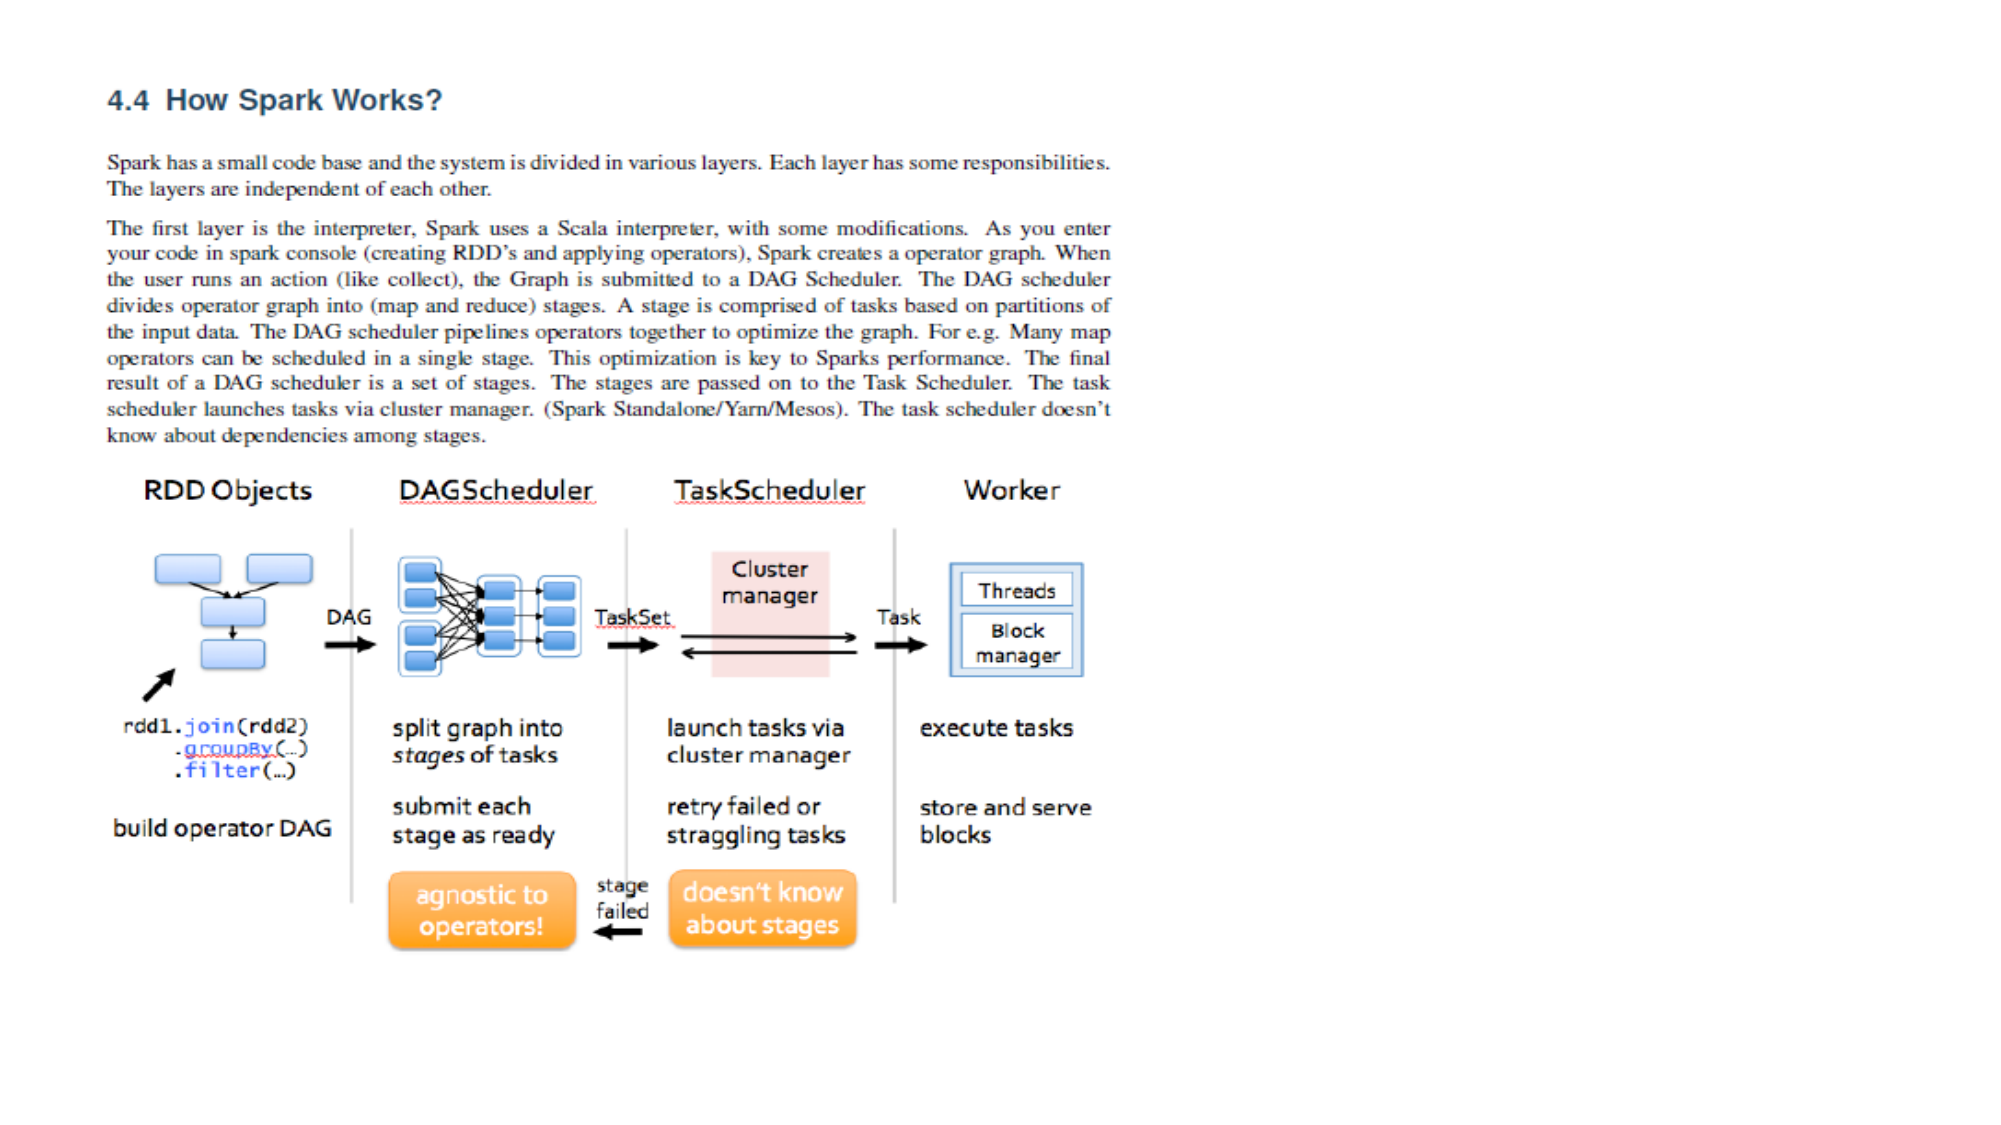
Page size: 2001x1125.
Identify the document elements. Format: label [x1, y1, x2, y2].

picture [65, 81, 1221, 984]
